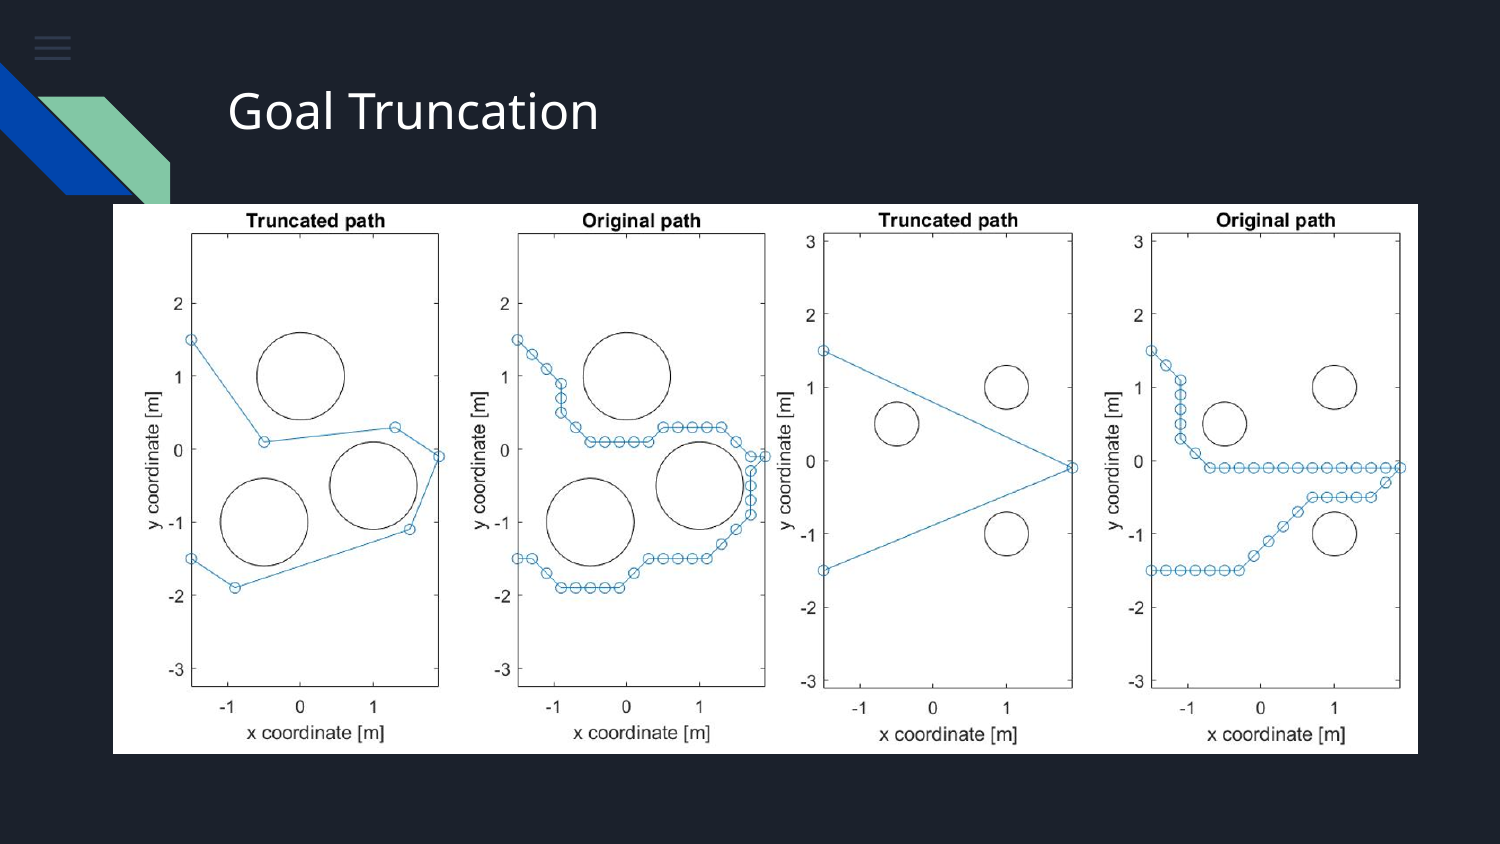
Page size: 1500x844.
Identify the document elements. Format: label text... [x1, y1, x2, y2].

picture [112, 204, 1418, 754]
title Goal Truncation [212, 64, 1368, 202]
